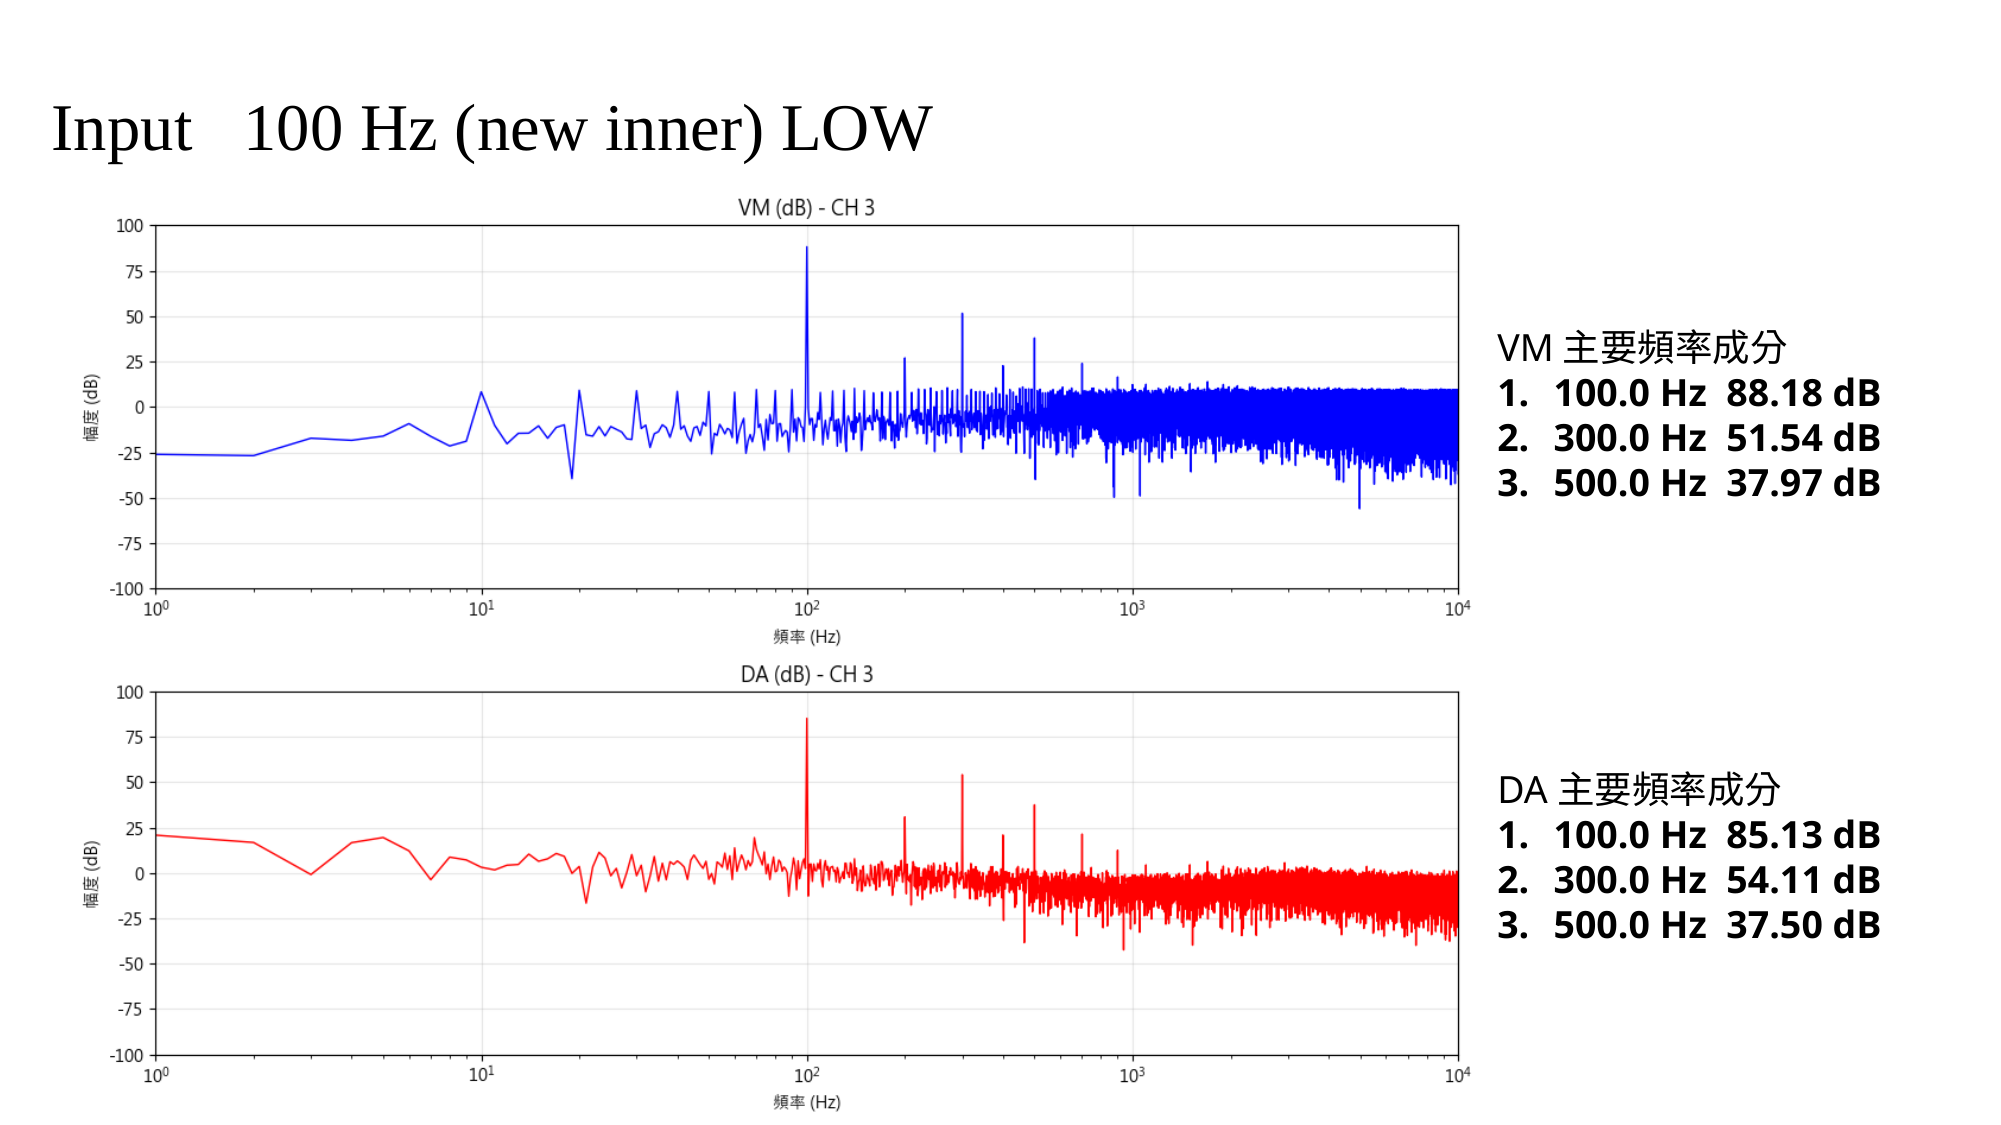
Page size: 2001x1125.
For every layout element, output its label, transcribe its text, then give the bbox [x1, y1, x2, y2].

text_box DA主要頻率成分 100.0 Hz 85.13 dB 300.0 Hz 54.11 dB 500.0 Hz 37.50 dB [1484, 758, 1977, 953]
text_box VM主要頻率成分 100.0 Hz 88.18 dB 300.0 Hz 51.54 dB 500.0 Hz 37.97 dB [1484, 316, 1977, 511]
picture [70, 186, 1484, 1125]
